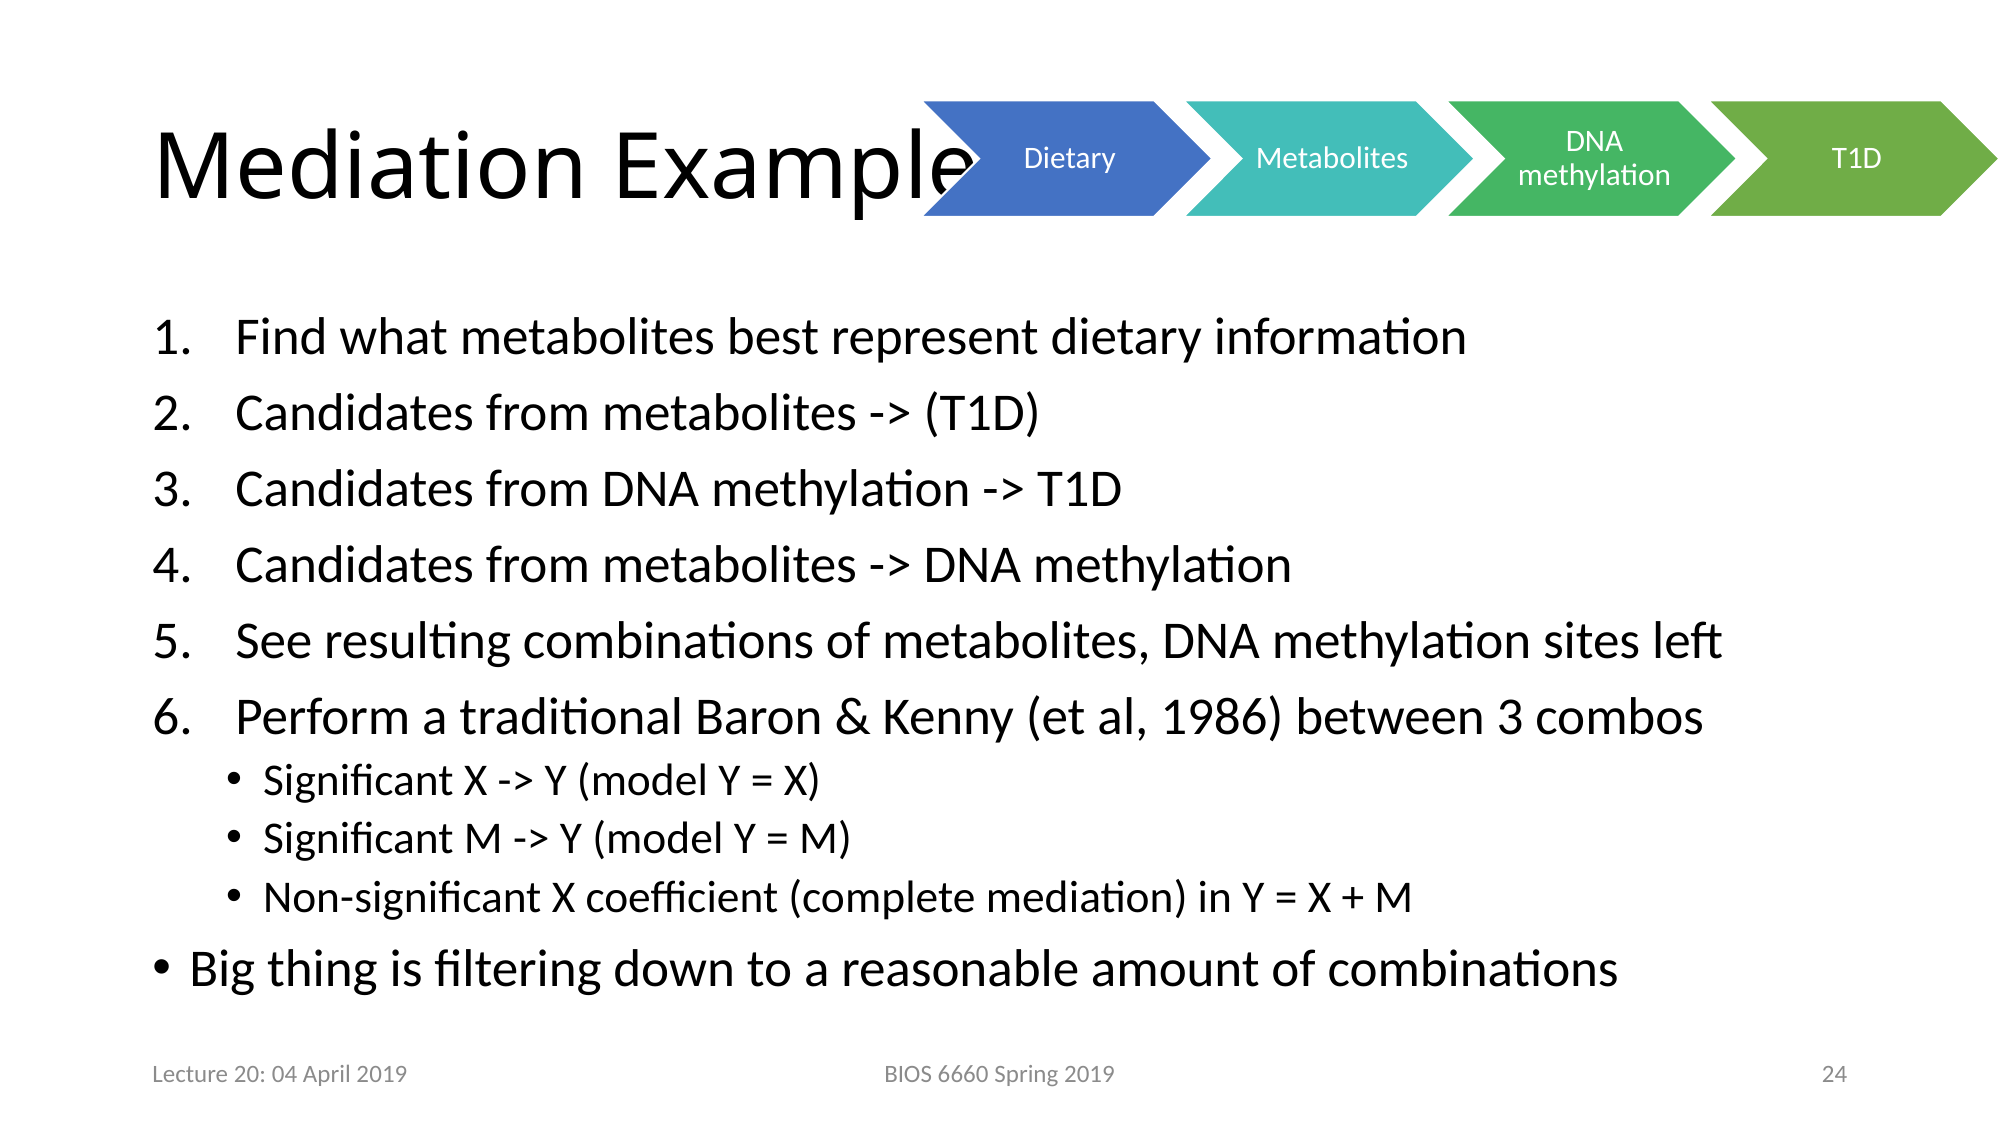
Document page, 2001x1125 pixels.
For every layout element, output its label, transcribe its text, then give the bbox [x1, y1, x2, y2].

title Mediation Example 1 [137, 59, 920, 278]
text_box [920, 0, 2000, 485]
slide_number 24 [1412, 1042, 1863, 1103]
footer BIOS 6660 Spring 2019 [662, 1042, 1338, 1103]
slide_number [137, 1042, 588, 1103]
list Find what metabolites best represent dietary information Candidates from metabolites -> (T1D) Candidates from DNA methylation -> T1D Candidates from metabolites -> DNA methylation See resulting combinations of metabolites, DNA methylation sites left Perform a traditional Baron & Kenny (et al, 1986) between 3 combos Significant X -> Y (model Y = X) Significant M -> Y (model Y = M) Non-significant X coefficient (complete mediation) in Y = X + M Big thing is filtering down to a reasonable amount of combinations [137, 301, 1863, 1015]
